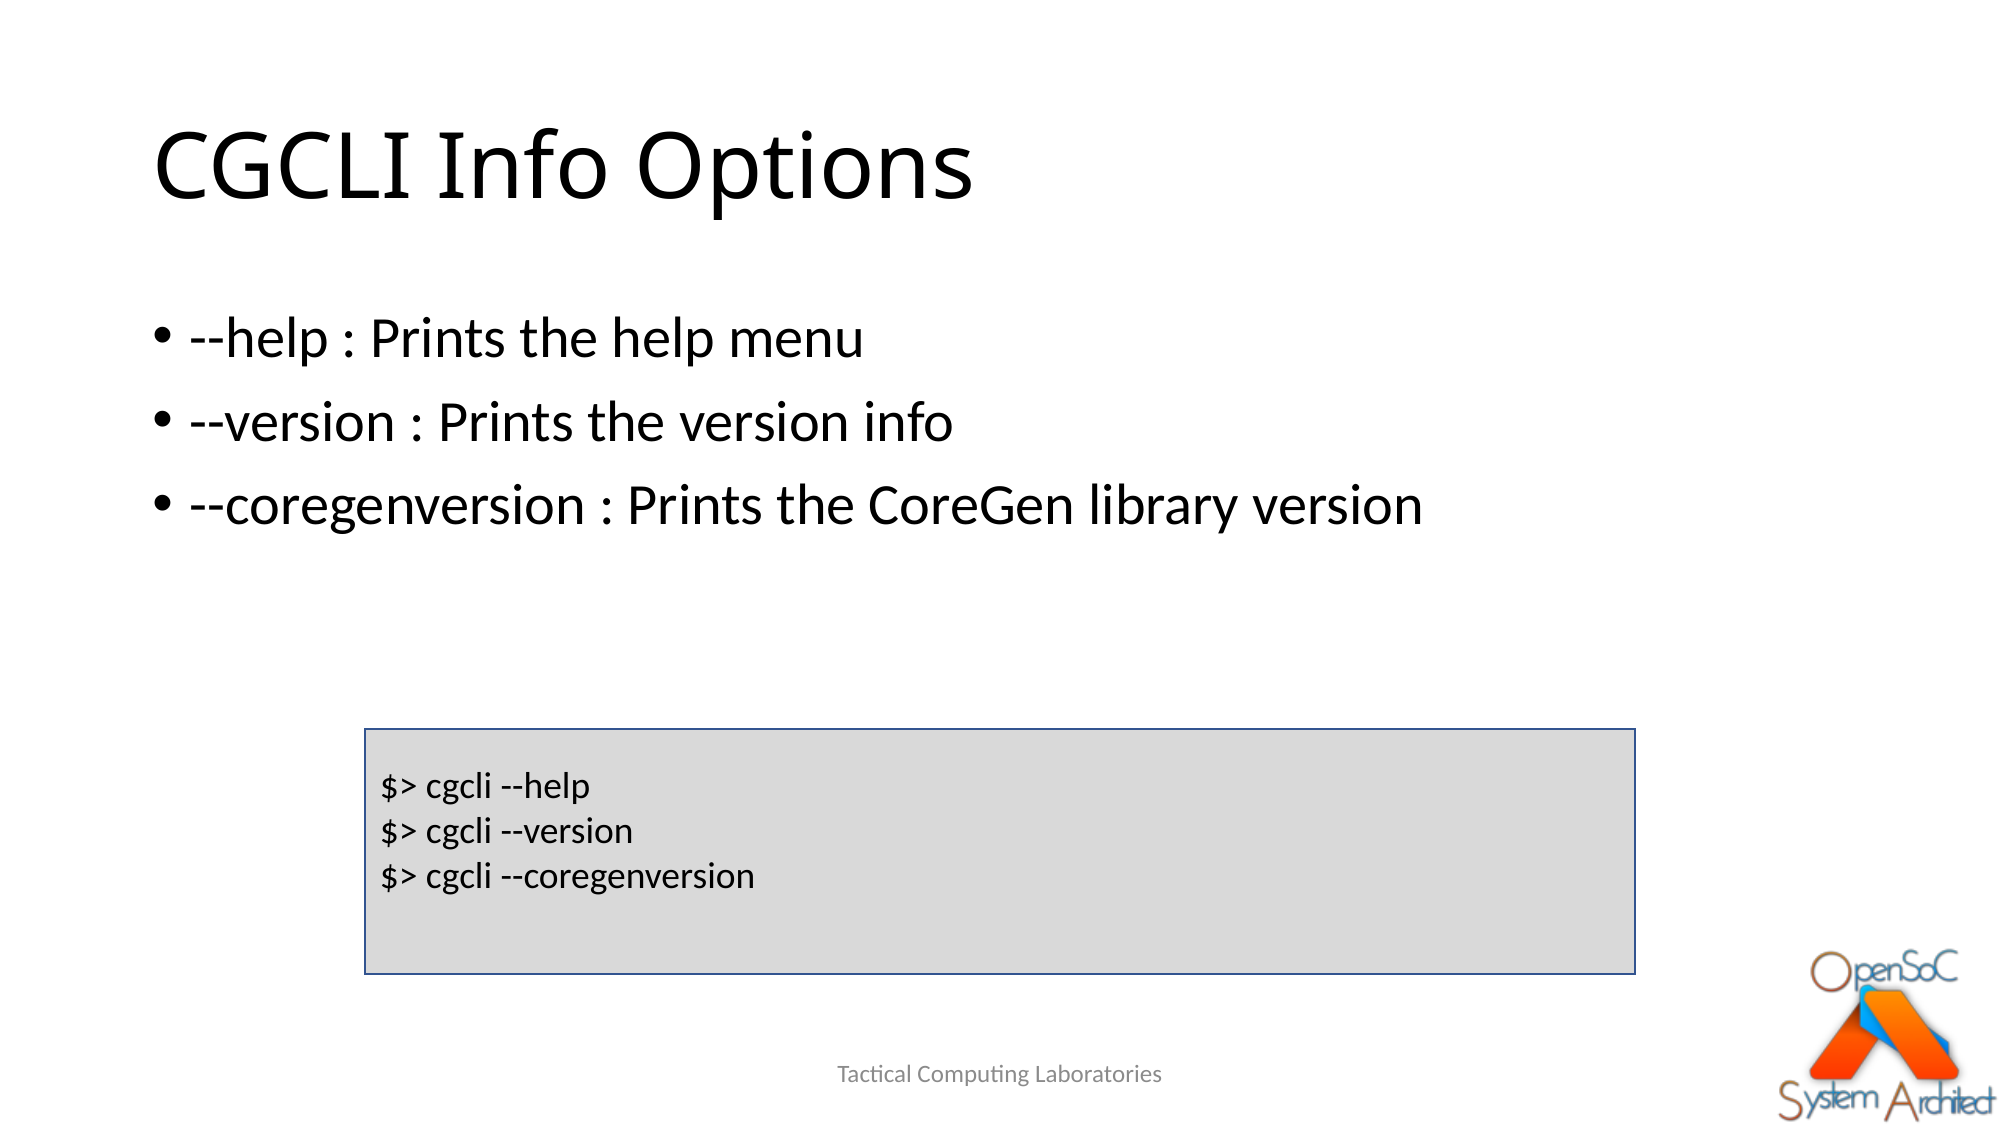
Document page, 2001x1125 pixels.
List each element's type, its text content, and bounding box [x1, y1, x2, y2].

footer Tactical Computing Laboratories [662, 1042, 1338, 1103]
picture [1775, 946, 2000, 1125]
list --help : Prints the help menu --version : Prints the version info --coregenversion : Prints the CoreGen library version [137, 299, 1863, 629]
title CGCLI Info Options [137, 59, 1863, 278]
text_box $> cgcli --help $> cgcli --version $> cgcli --coregenversion [364, 728, 1636, 975]
